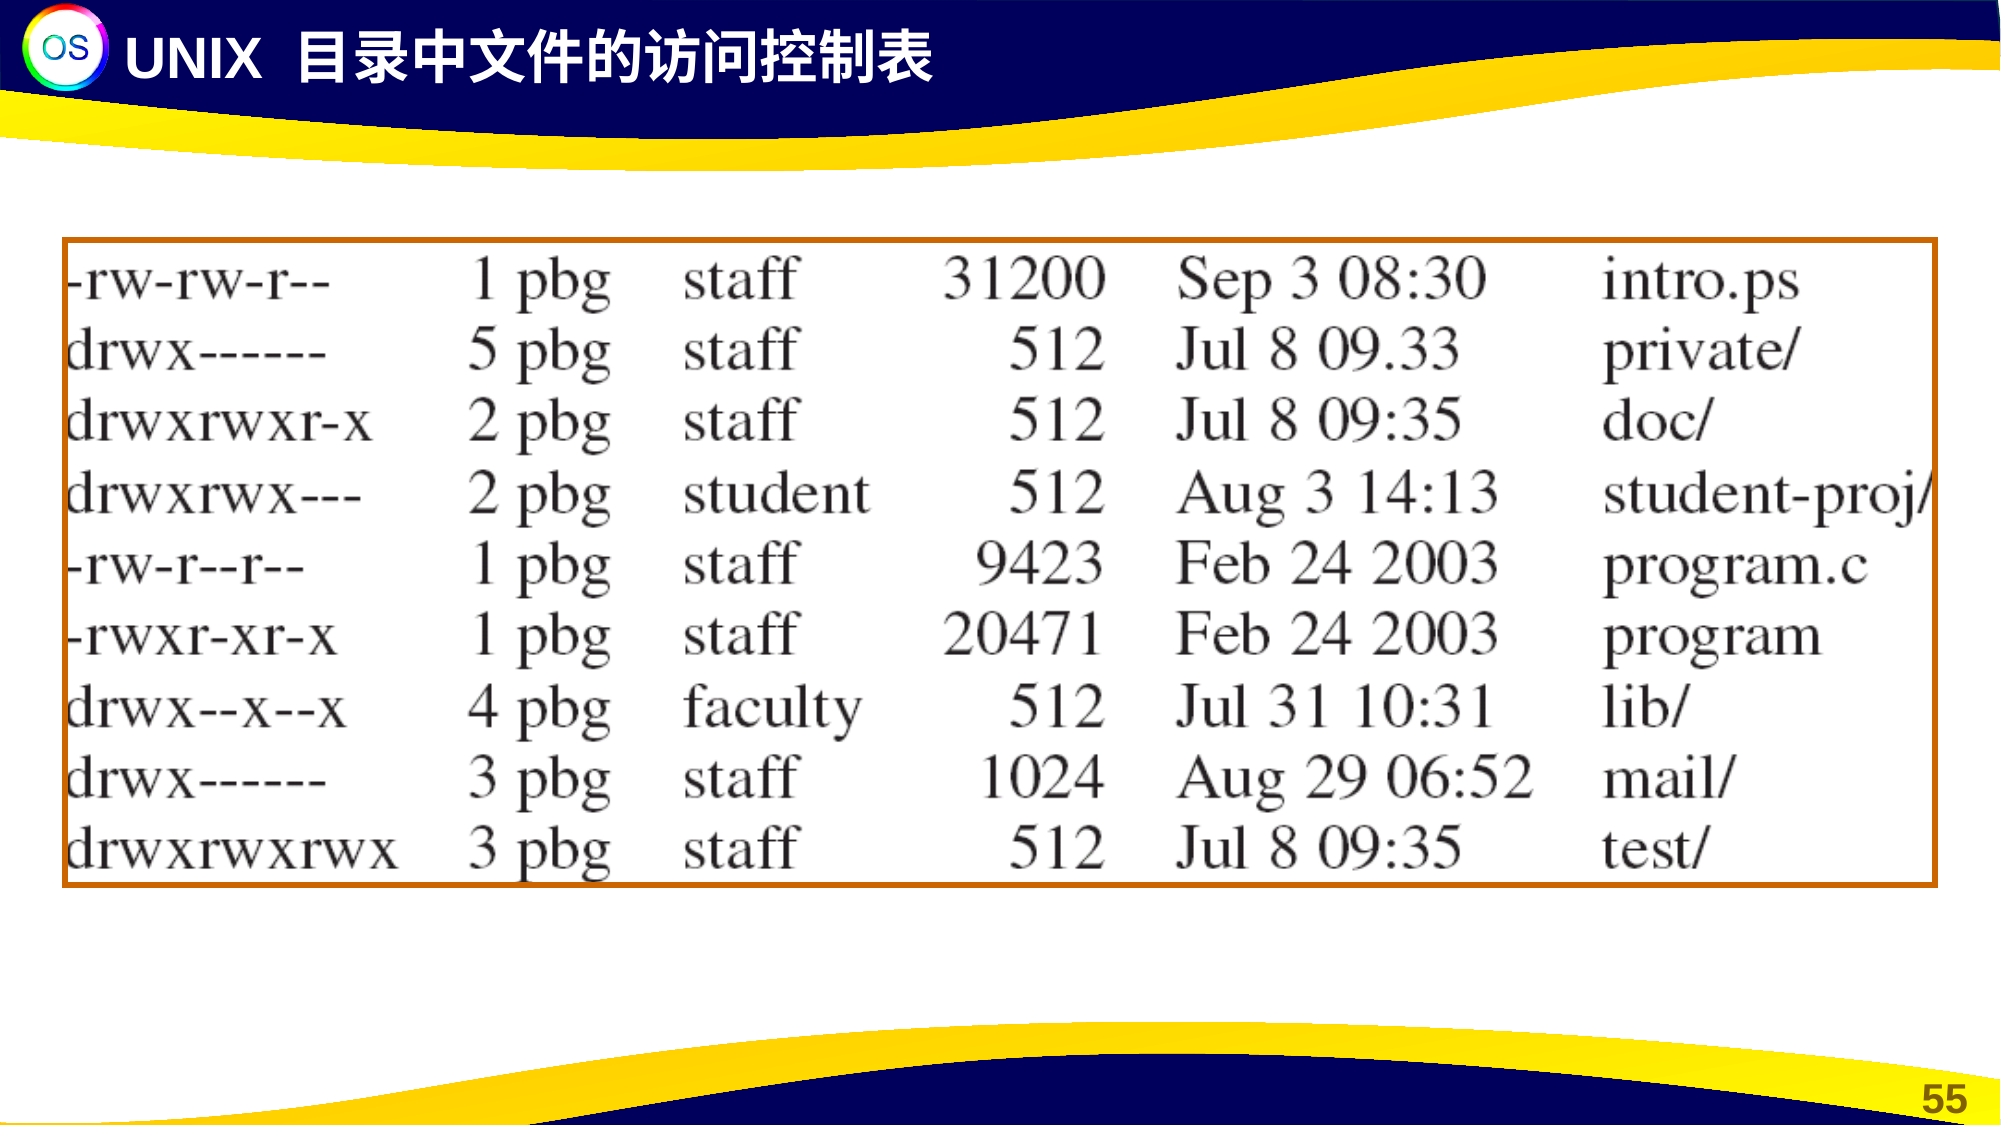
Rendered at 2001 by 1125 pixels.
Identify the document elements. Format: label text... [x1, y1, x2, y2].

picture [22, 3, 109, 91]
picture [67, 243, 1932, 882]
text_box UNIX 目录中文件的访问控制表 [109, 12, 1263, 98]
